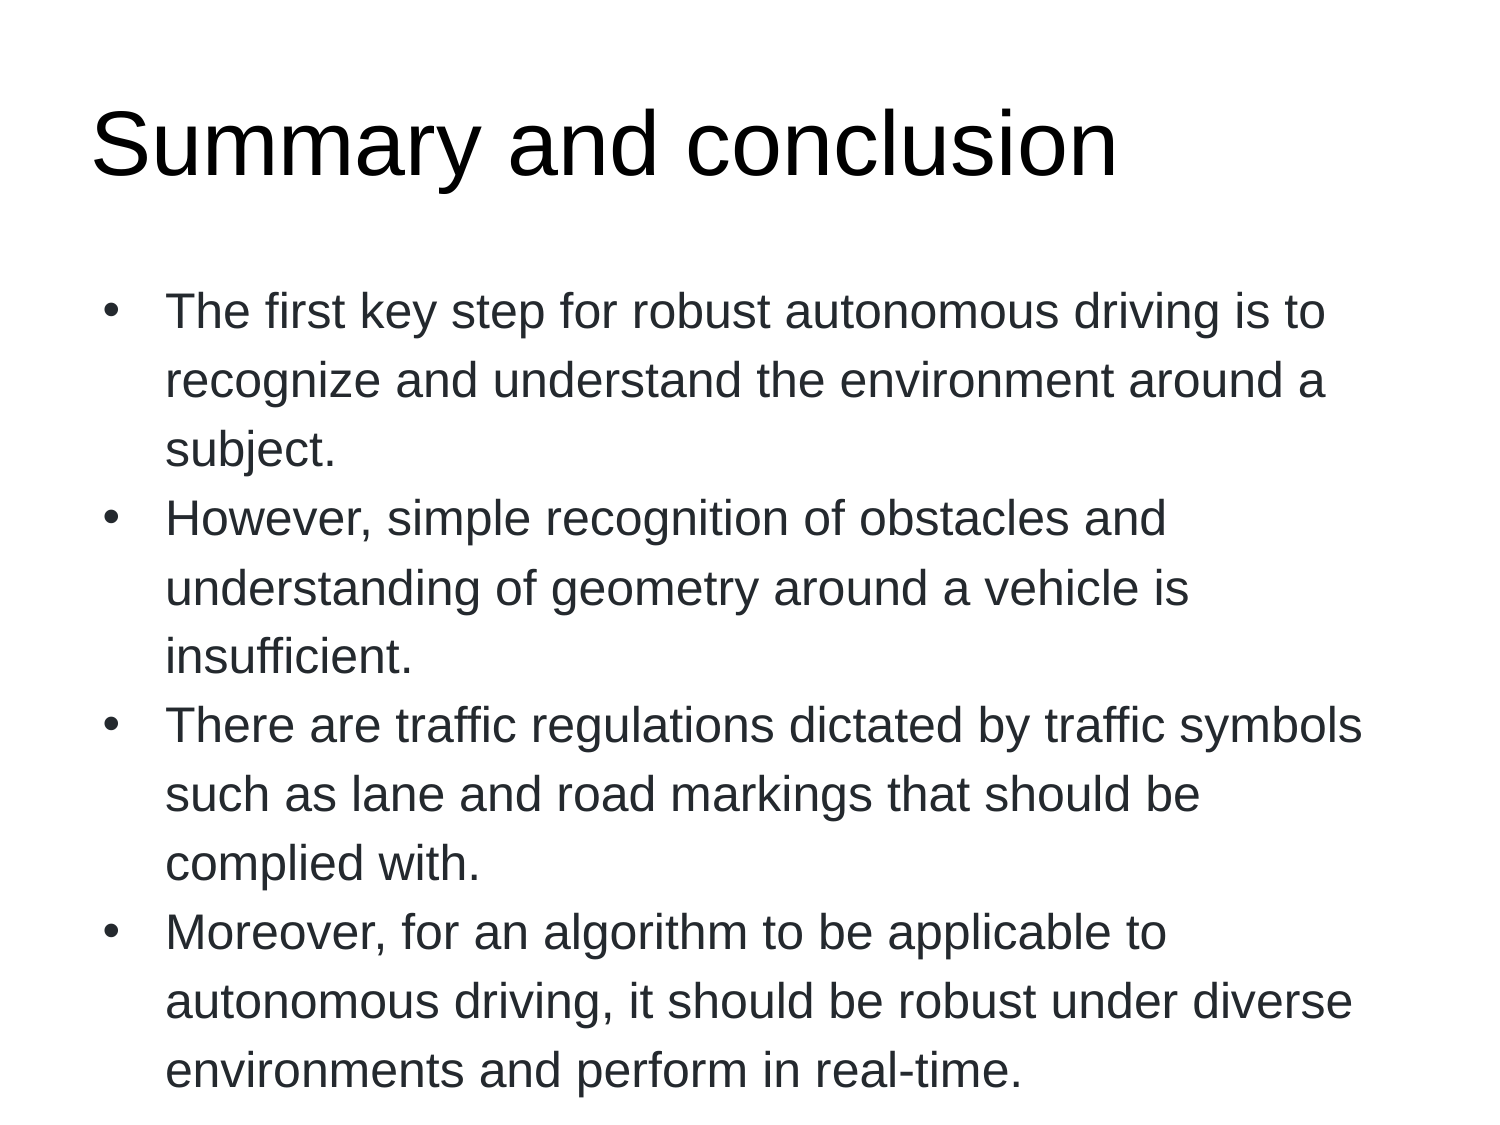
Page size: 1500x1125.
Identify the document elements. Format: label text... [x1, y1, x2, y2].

title Summary and conclusion [75, 45, 1425, 233]
list The first key step for robust autonomous driving is to recognize and understand the environment around a subject. However, simple recognition of obstacles and understanding of geometry around a vehicle is insufficient. There are traffic regulations dictated by traffic symbols such as lane and road markings that should be complied with. Moreover, for an algorithm to be applicable to autonomous driving, it should be robust under diverse environments and perform in real-time. [75, 262, 1425, 1080]
